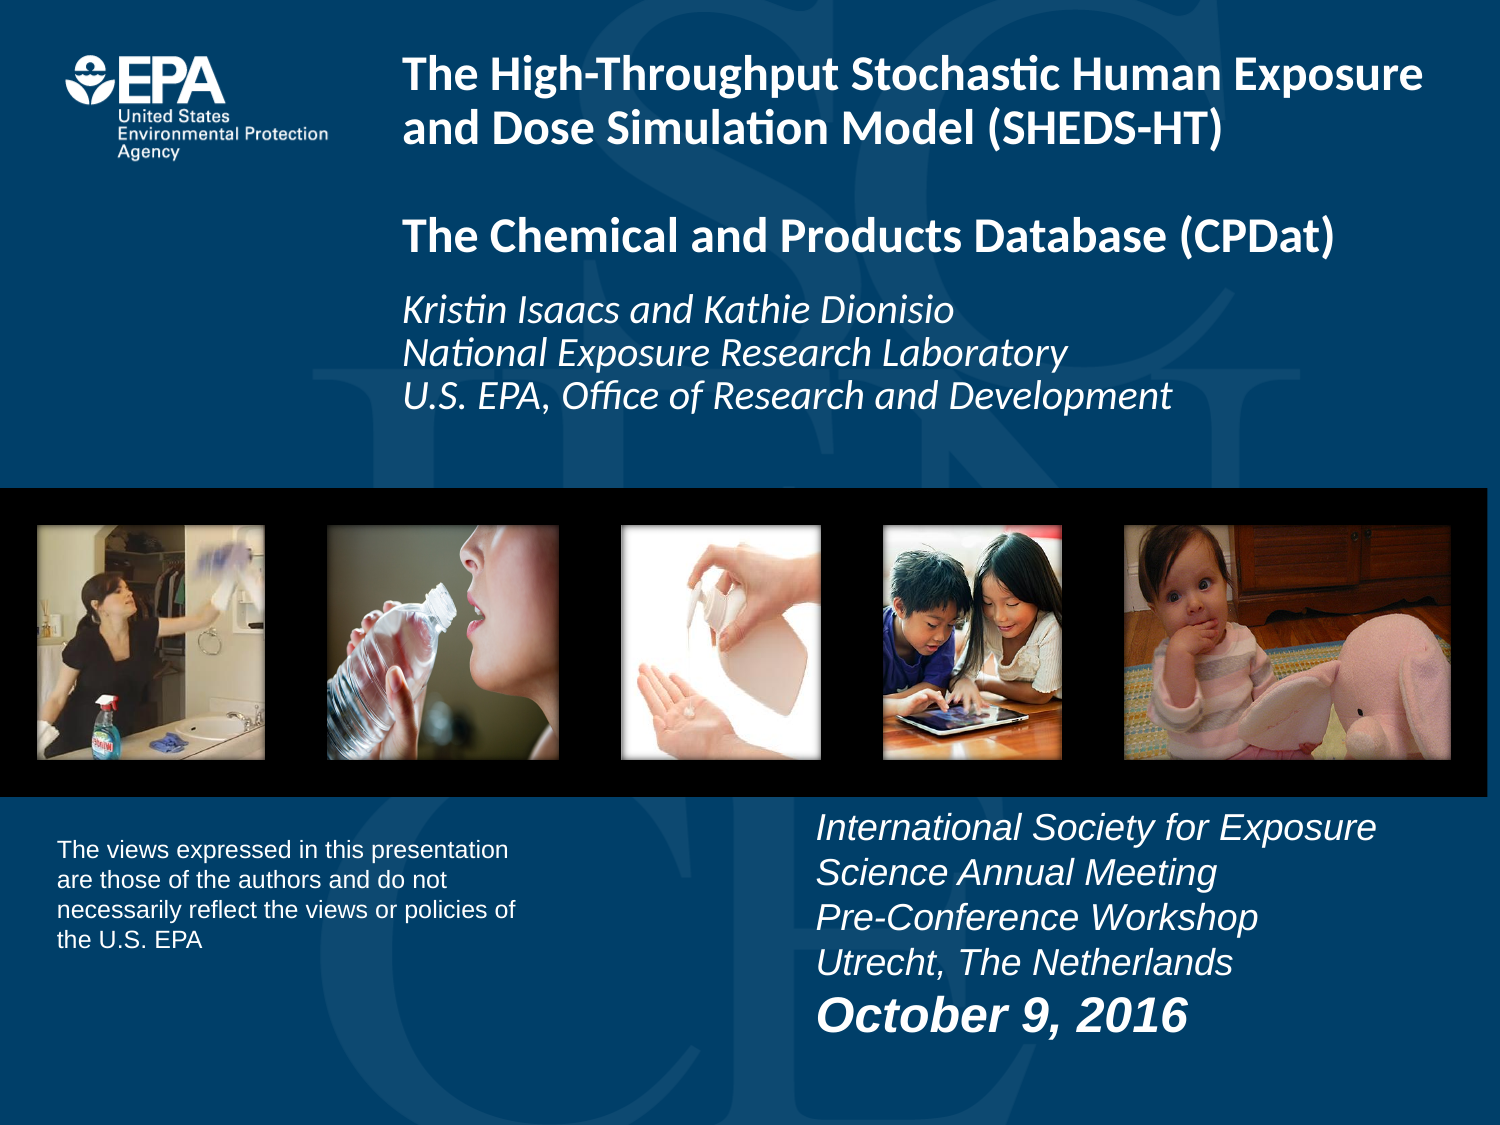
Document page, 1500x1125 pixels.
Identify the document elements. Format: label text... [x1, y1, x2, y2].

title The High-Throughput Stochastic Human Exposure and Dose Simulation Model (SHEDS-HT) The Chemical and Products Database (CPDat) [402, 93, 1477, 377]
picture [0, 0, 1500, 1125]
text_box Kristin Isaacs and Kathie Dionisio National Exposure Research Laboratory U.S. EPA, Office of Research and Development [402, 295, 1439, 416]
text_box The views expressed in this presentation are those of the authors and do not necessarily reflect the views or policies of the U.S. EPA [42, 825, 555, 991]
text_box International Society for Exposure Science Annual Meeting Pre-Conference Workshop Utrecht, The Netherlands October 9, 2016 [815, 907, 1454, 983]
